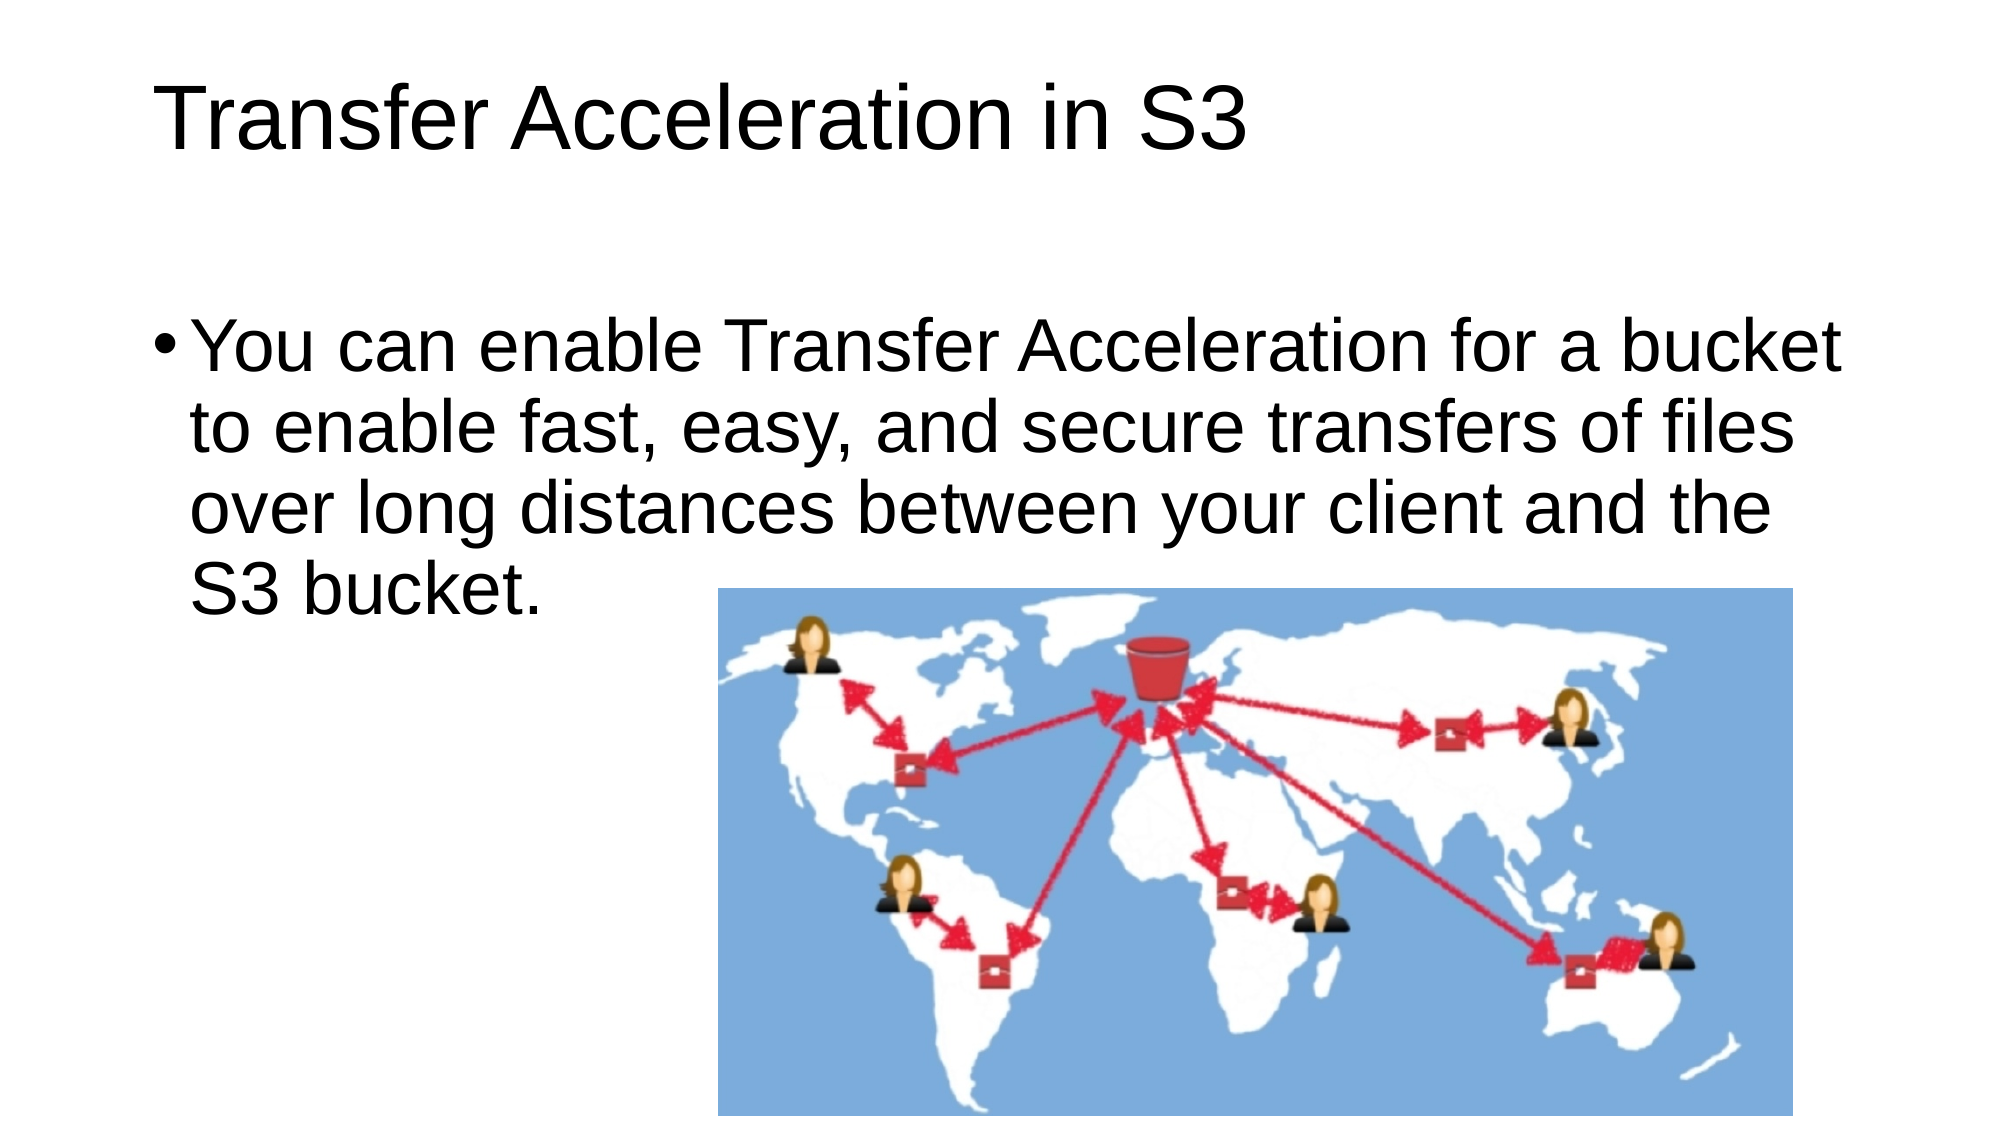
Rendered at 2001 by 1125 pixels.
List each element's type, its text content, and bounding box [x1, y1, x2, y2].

picture [718, 588, 1793, 1116]
list You can enable Transfer Acceleration for a bucket to enable fast, easy, and secure transfers of files over long distances between your client and the S3 bucket. [137, 299, 1863, 1014]
title Transfer Acceleration in S3 [137, 30, 1863, 209]
